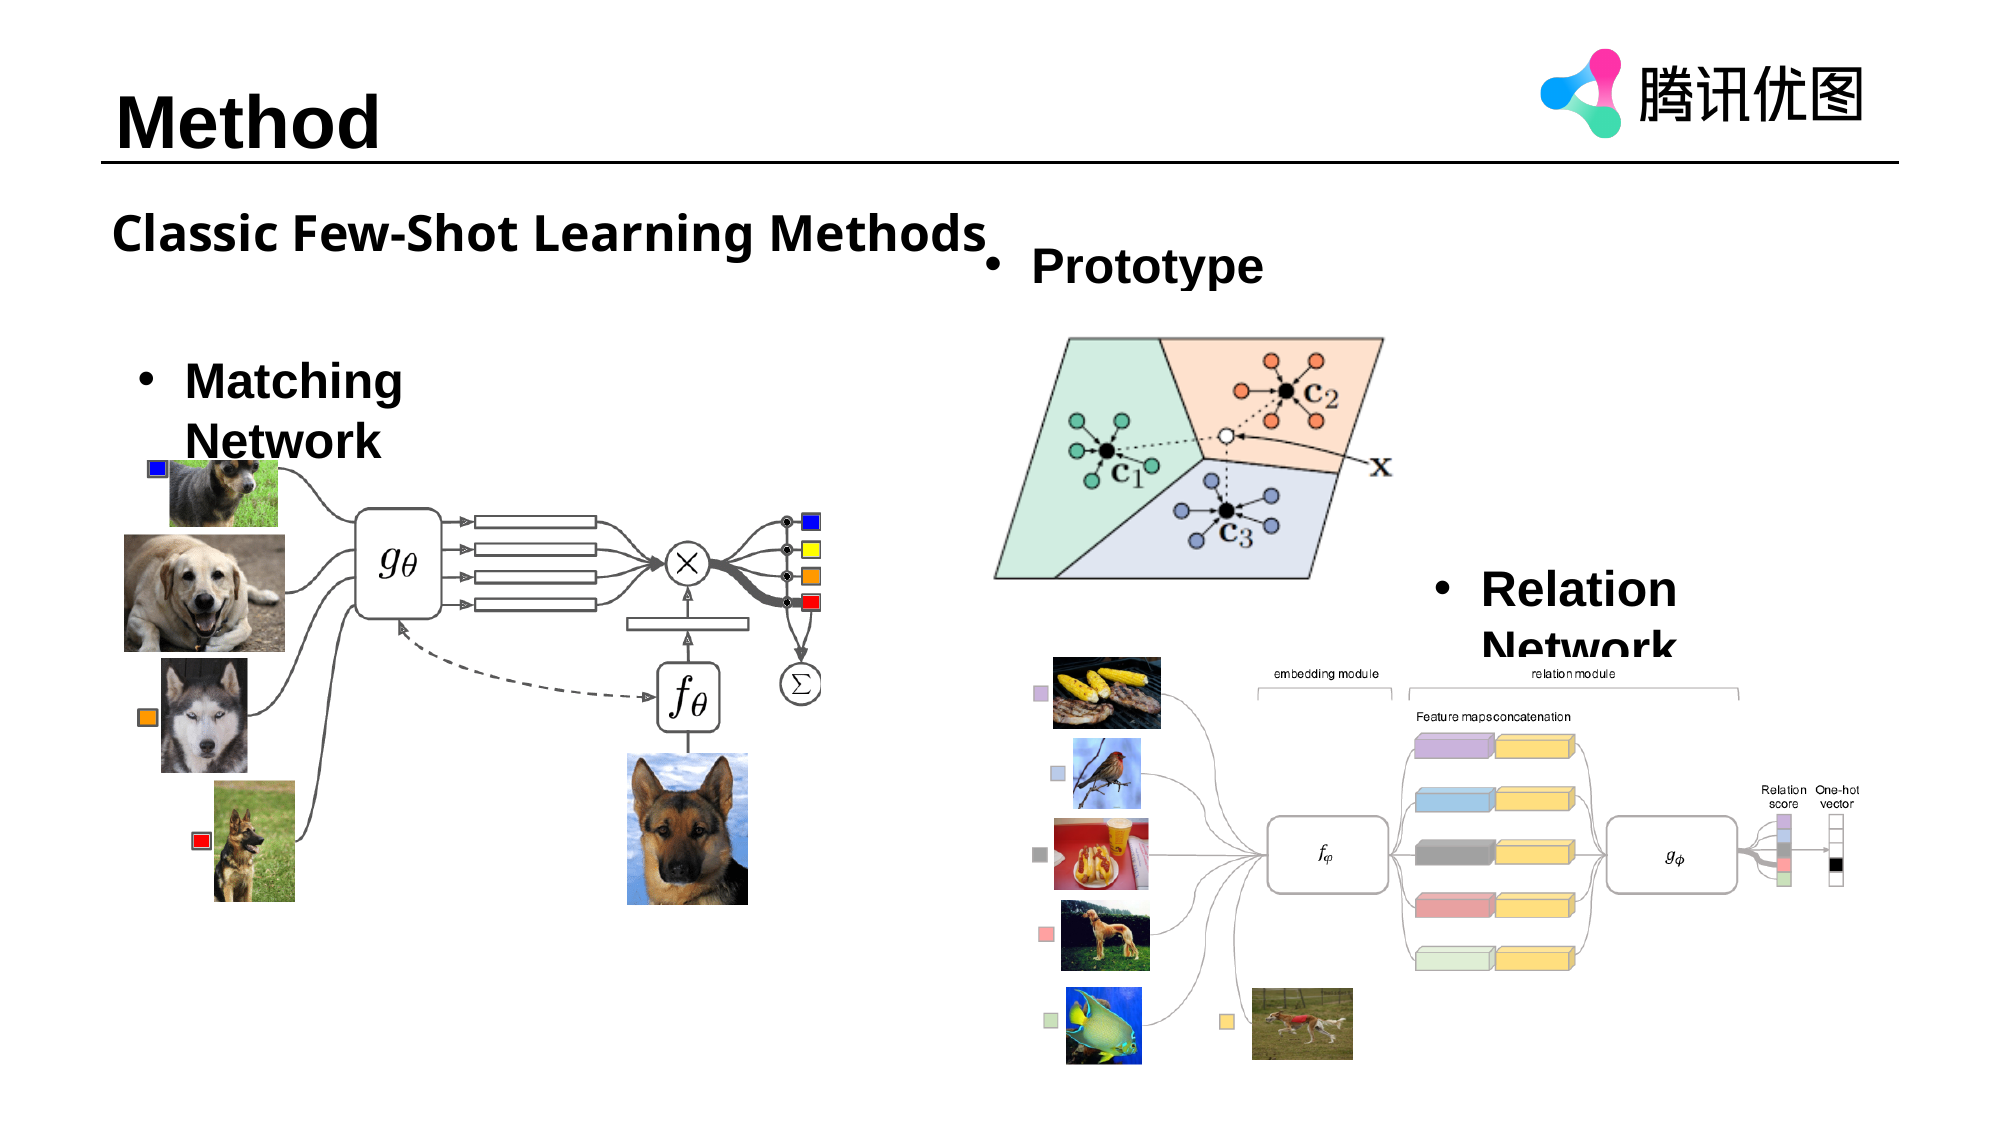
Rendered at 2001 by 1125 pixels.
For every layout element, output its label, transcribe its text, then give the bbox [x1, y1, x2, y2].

text_box Classic Few-Shot Learning Methods [96, 194, 1216, 270]
text_box Method [100, 66, 568, 161]
text_box Relation Network [1419, 549, 1882, 685]
picture [1031, 657, 1859, 1065]
text_box Prototype Network [969, 226, 1462, 361]
picture [122, 460, 821, 906]
text_box Matching Network [123, 340, 591, 460]
picture [969, 291, 1422, 598]
text_box Method [100, 163, 568, 172]
picture [1539, 47, 1863, 140]
